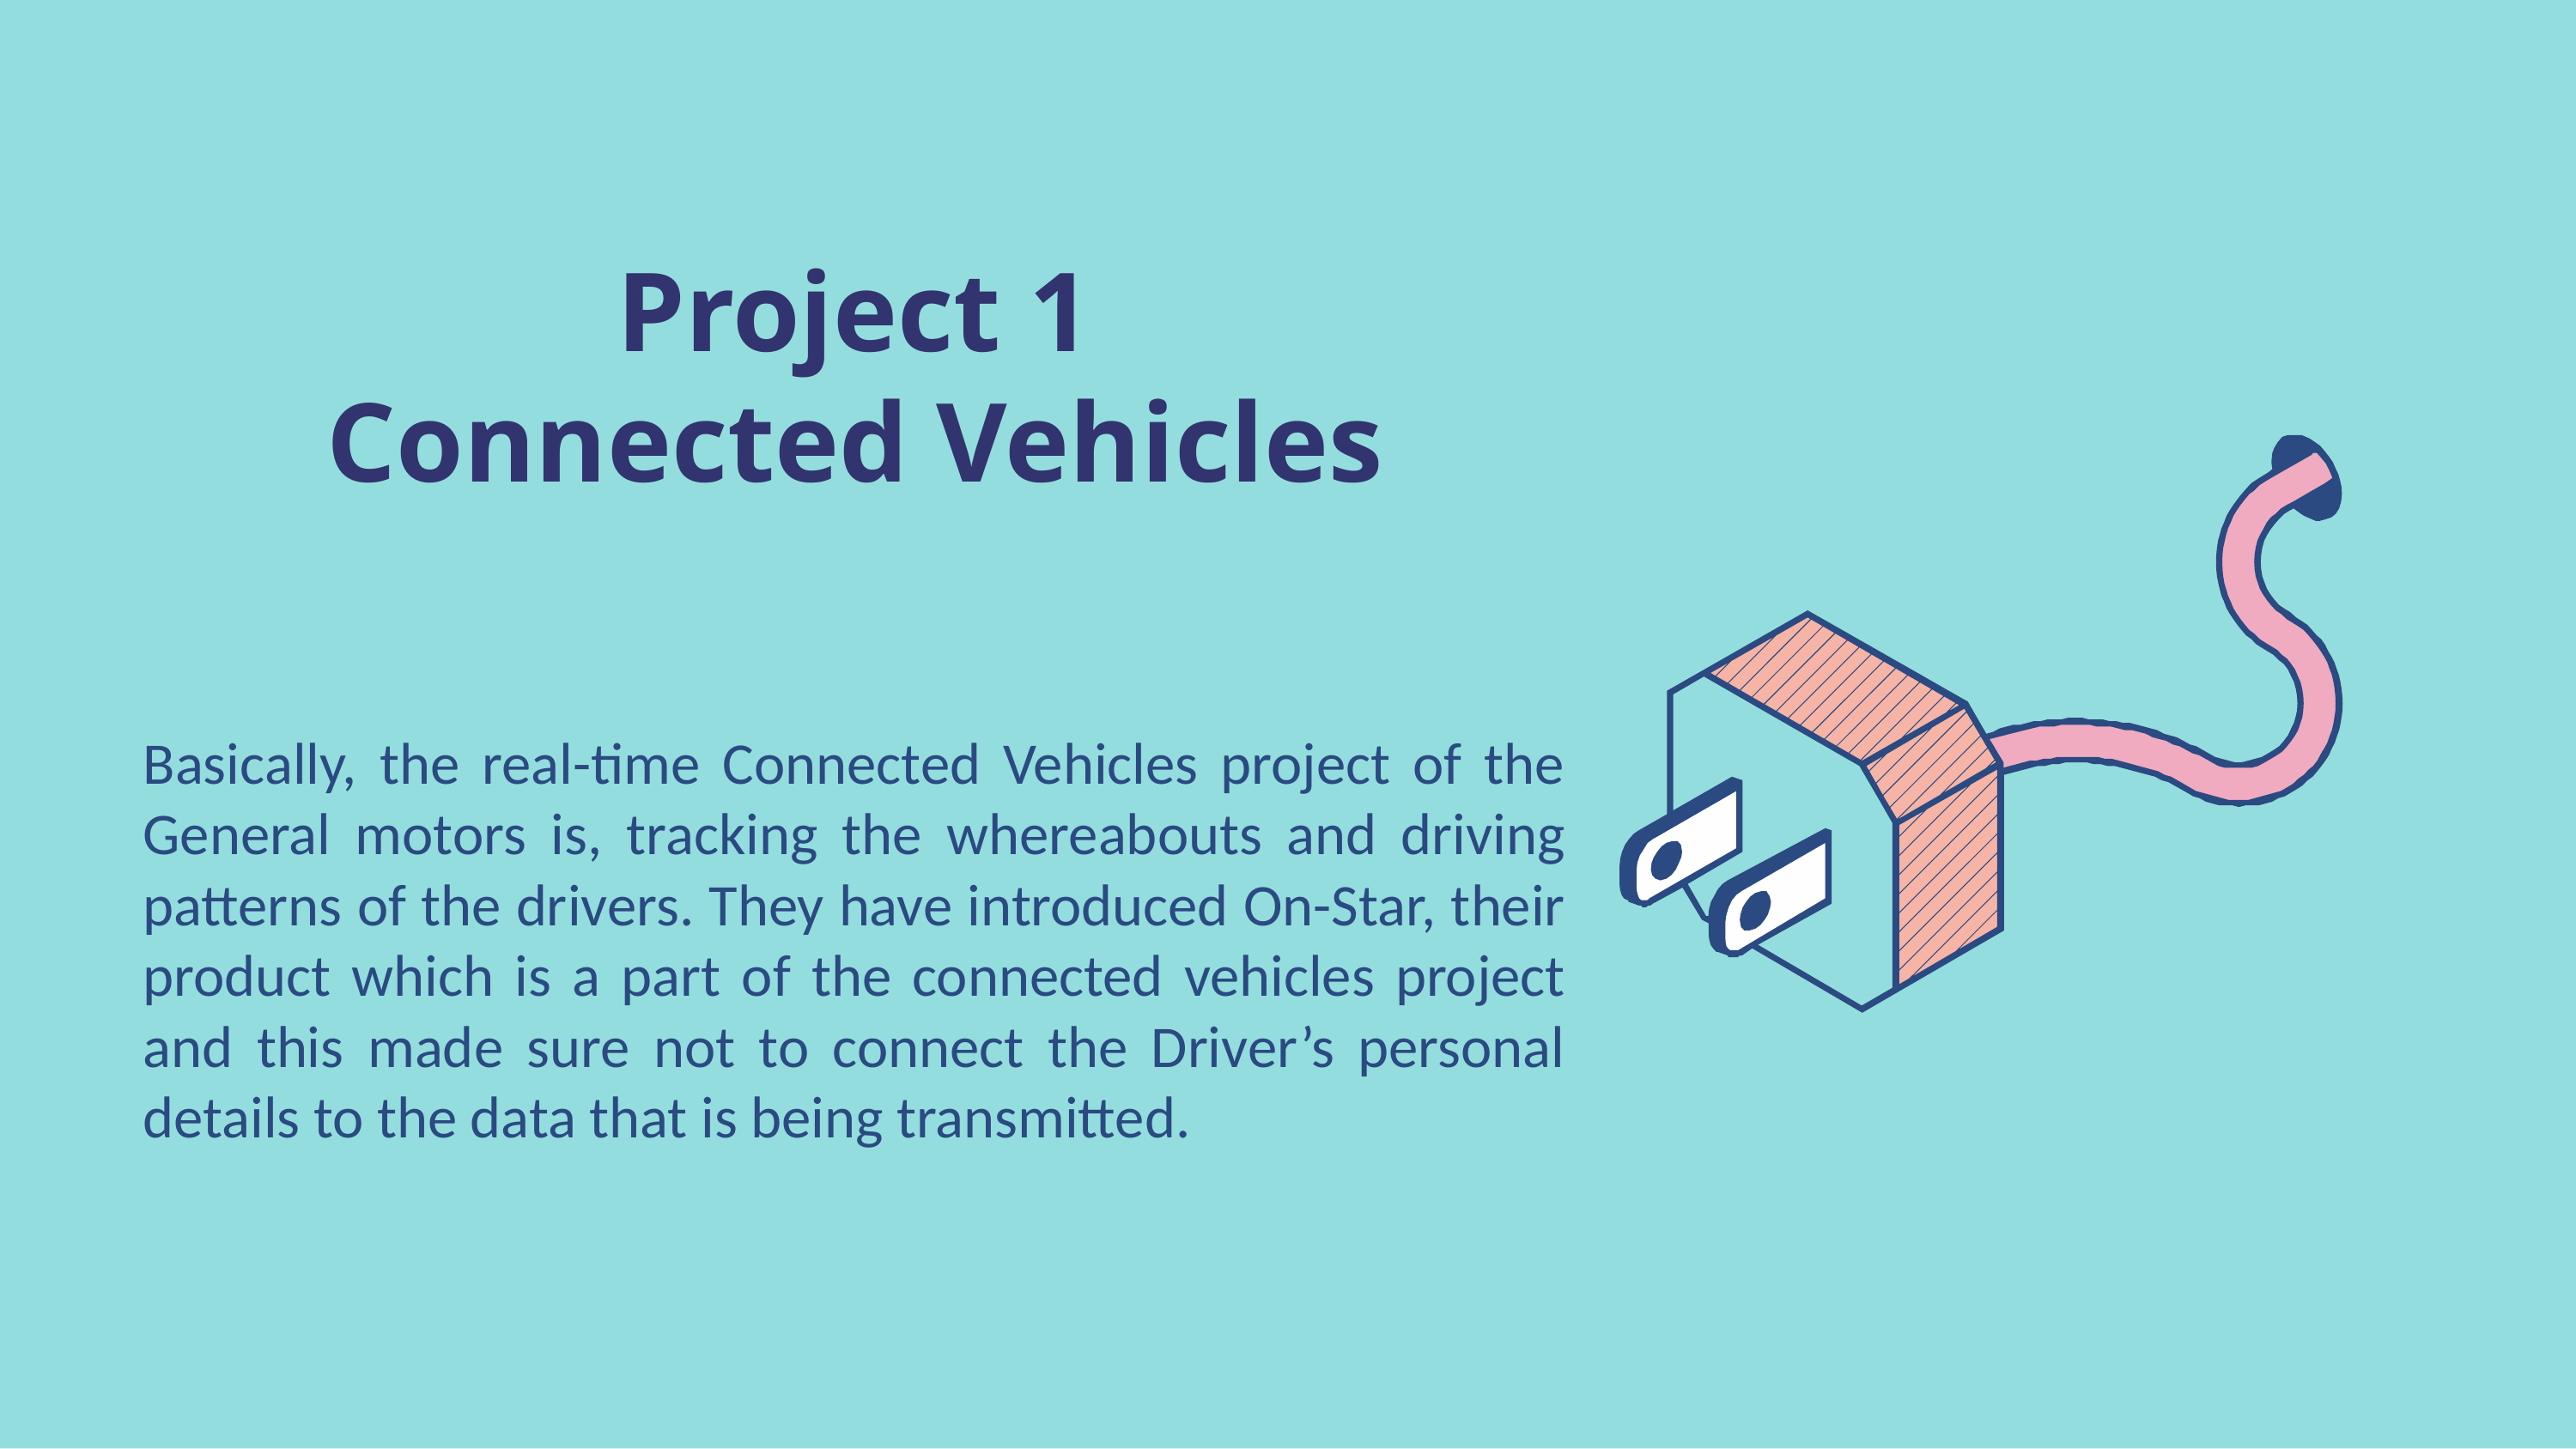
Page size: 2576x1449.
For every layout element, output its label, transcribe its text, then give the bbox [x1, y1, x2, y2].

text_box Basically, the real-time Connected Vehicles project of the General motors is, tracking the whereabouts and driving patterns of the drivers. They have introduced On-Star, their product which is a part of the connected vehicles project and this made sure not to connect the Driver’s personal details to the data that is being transmitted. [143, 720, 1567, 1264]
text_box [1619, 434, 2343, 1014]
title Project 1 Connected Vehicles [143, 238, 1567, 720]
